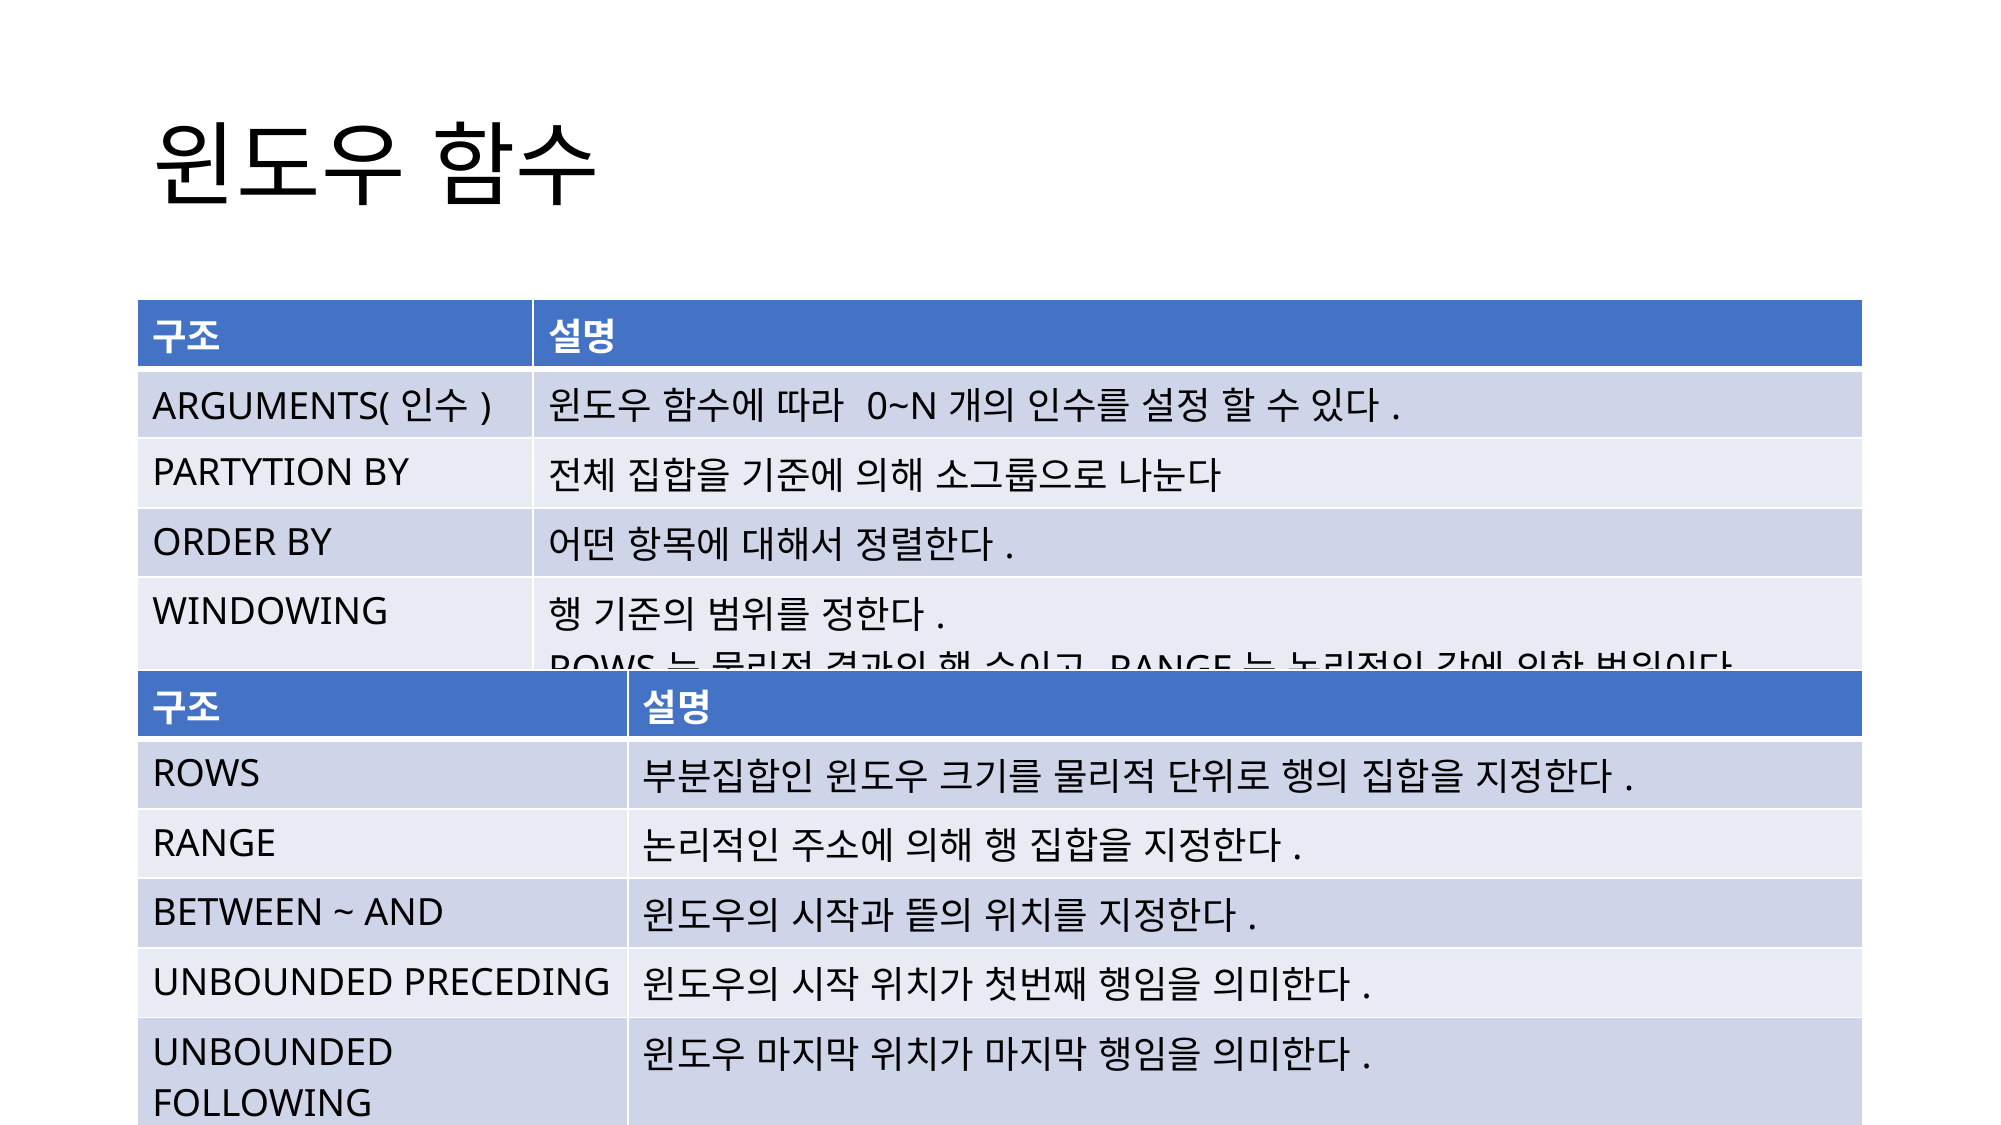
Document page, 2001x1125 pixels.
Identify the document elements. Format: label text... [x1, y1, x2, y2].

title 윈도우 함수 [137, 59, 1863, 278]
table_cell 행 기준의 범위를 정한다. ROWS는 물리적 결과의 행 수이고 RANGE는 논리적인 값에 의한 범위이다. [534, 578, 1862, 669]
table_cell 윈도우의 시작 위치가 첫번째 행임을 의미한다. [629, 949, 1862, 1017]
table_cell UNBOUNDED FOLLOWING [138, 1018, 627, 1125]
table_cell UNBOUNDED PRECEDING [138, 949, 627, 1017]
table_cell ARGUMENTS(인수) [138, 372, 532, 437]
table_cell BETWEEN ~ AND [138, 879, 627, 947]
table_cell 어떤 항목에 대해서 정렬한다. [534, 509, 1862, 576]
table_cell ORDER BY [138, 509, 532, 576]
table_cell 부분집합인 윈도우 크기를 물리적 단위로 행의 집합을 지정한다. [629, 742, 1862, 808]
table_cell 윈도우 마지막 위치가 마지막 행임을 의미한다. [629, 1018, 1862, 1125]
table_cell PARTYTION BY [138, 439, 532, 507]
table_cell 논리적인 주소에 의해 행 집합을 지정한다. [629, 810, 1862, 877]
table_cell 윈도우 함수에 따라 0~N개의 인수를 설정 할 수 있다. [534, 372, 1862, 437]
table_header 구조 [138, 300, 532, 366]
table_cell ROWS [138, 742, 627, 808]
table_header 설명 [629, 671, 1862, 736]
table_cell WINDOWING [138, 578, 532, 669]
table_cell RANGE [138, 810, 627, 877]
table_header 설명 [534, 300, 1862, 366]
table_cell 윈도우의 시작과 띁의 위치를 지정한다. [629, 879, 1862, 947]
table_header 구조 [138, 671, 627, 736]
table_cell 전체 집합을 기준에 의해 소그룹으로 나눈다 [534, 439, 1862, 507]
